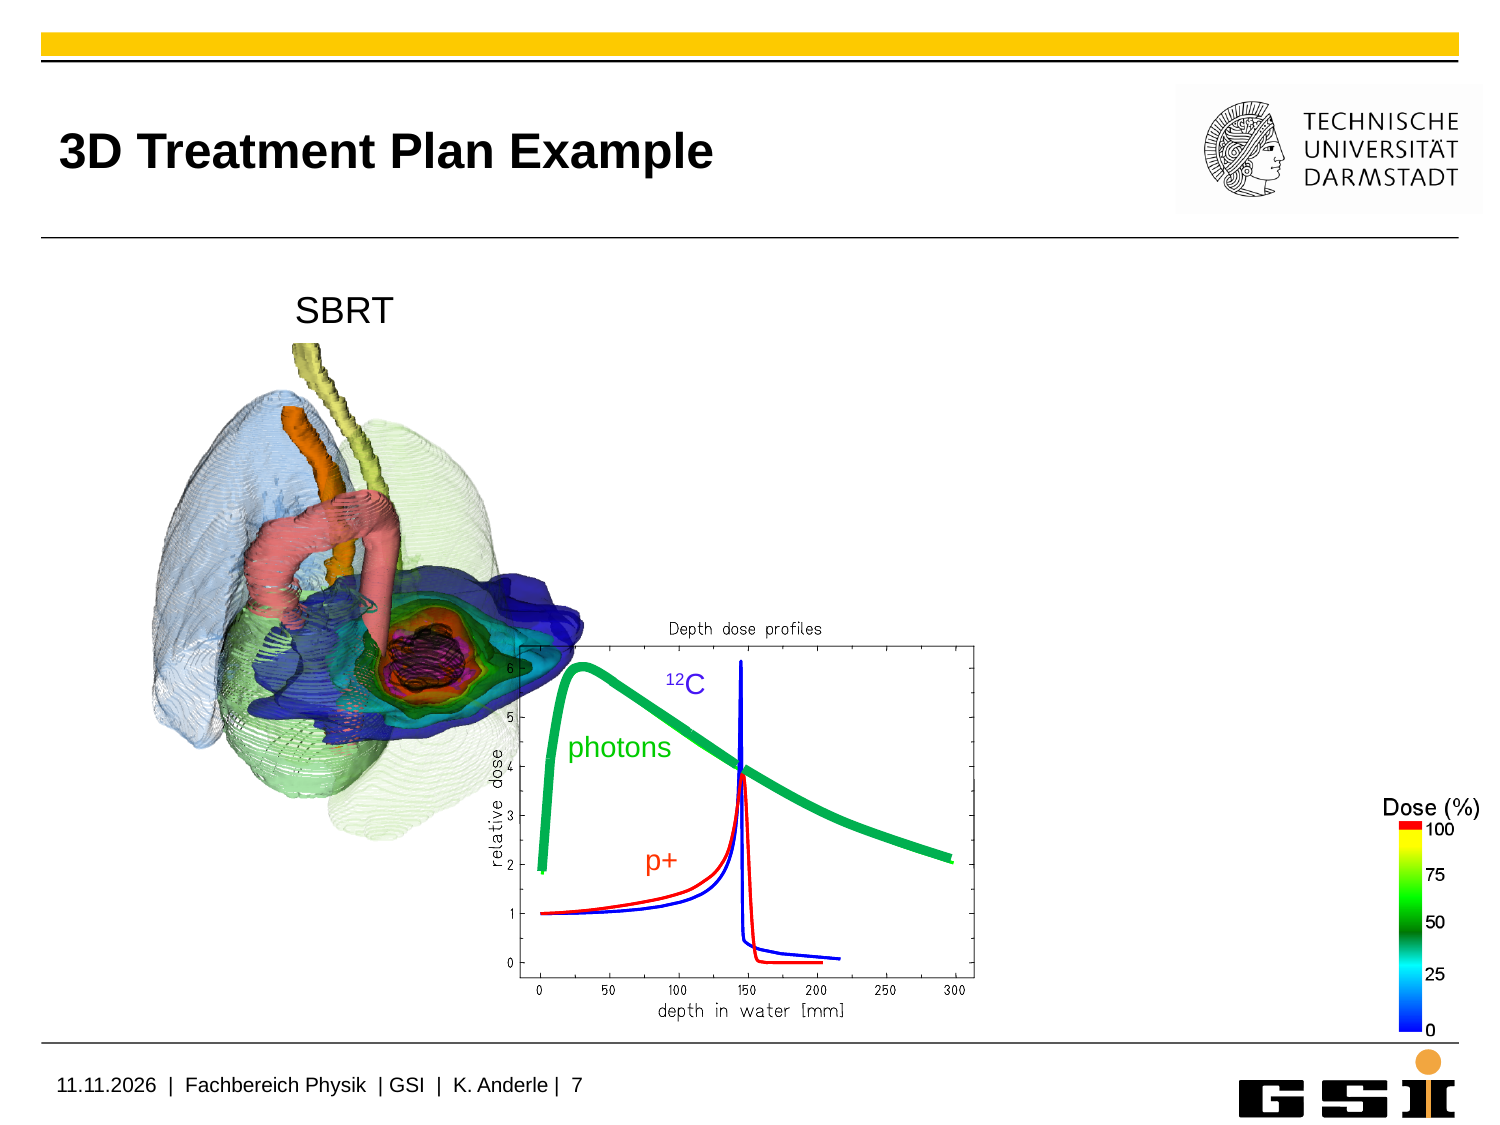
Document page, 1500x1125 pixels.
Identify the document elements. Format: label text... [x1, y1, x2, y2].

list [51, 343, 731, 847]
picture [1175, 84, 1483, 214]
title 3D Treatment Plan Example [58, 79, 1149, 218]
text_box SBRT [220, 278, 469, 339]
picture [1383, 798, 1481, 1037]
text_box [486, 621, 975, 1024]
